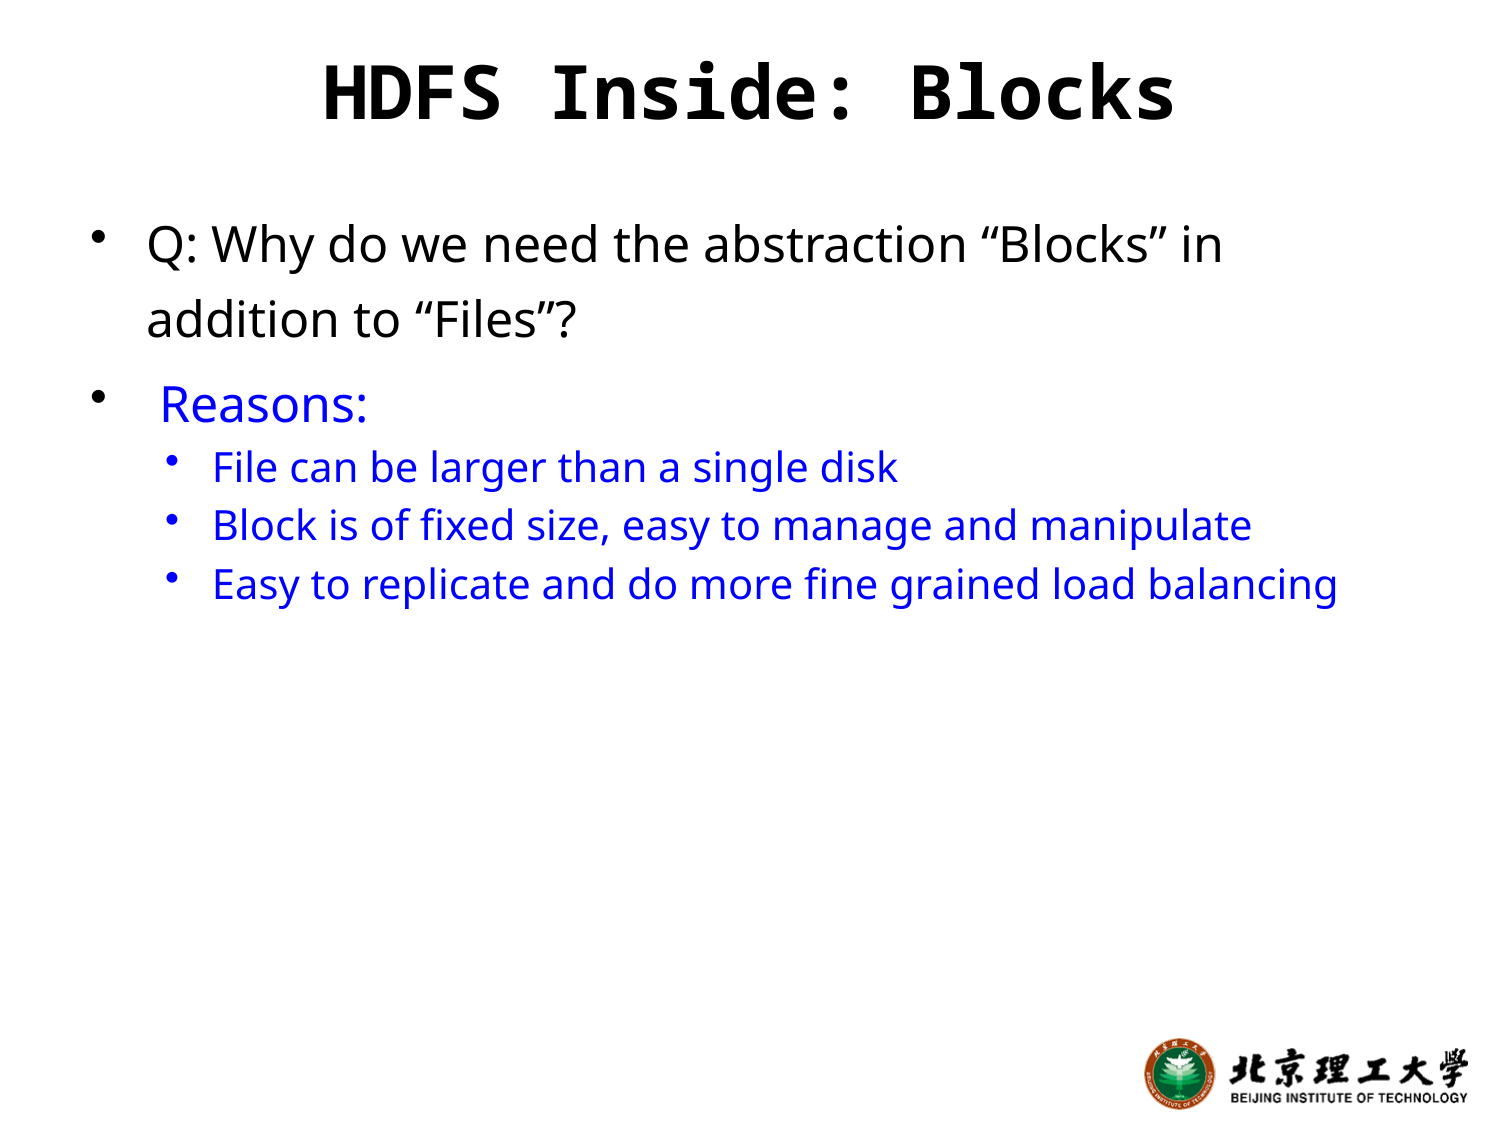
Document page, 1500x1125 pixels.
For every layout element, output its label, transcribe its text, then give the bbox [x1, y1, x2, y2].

list Q: Why do we need the abstraction “Blocks” in addition to “Files”? Reasons: File can be larger than a single disk Block is of fixed size, easy to manage and manipulate Easy to replicate and do more fine grained load balancing [75, 190, 1425, 1005]
picture [1144, 1038, 1468, 1110]
title HDFS Inside: Blocks [76, 17, 1425, 163]
